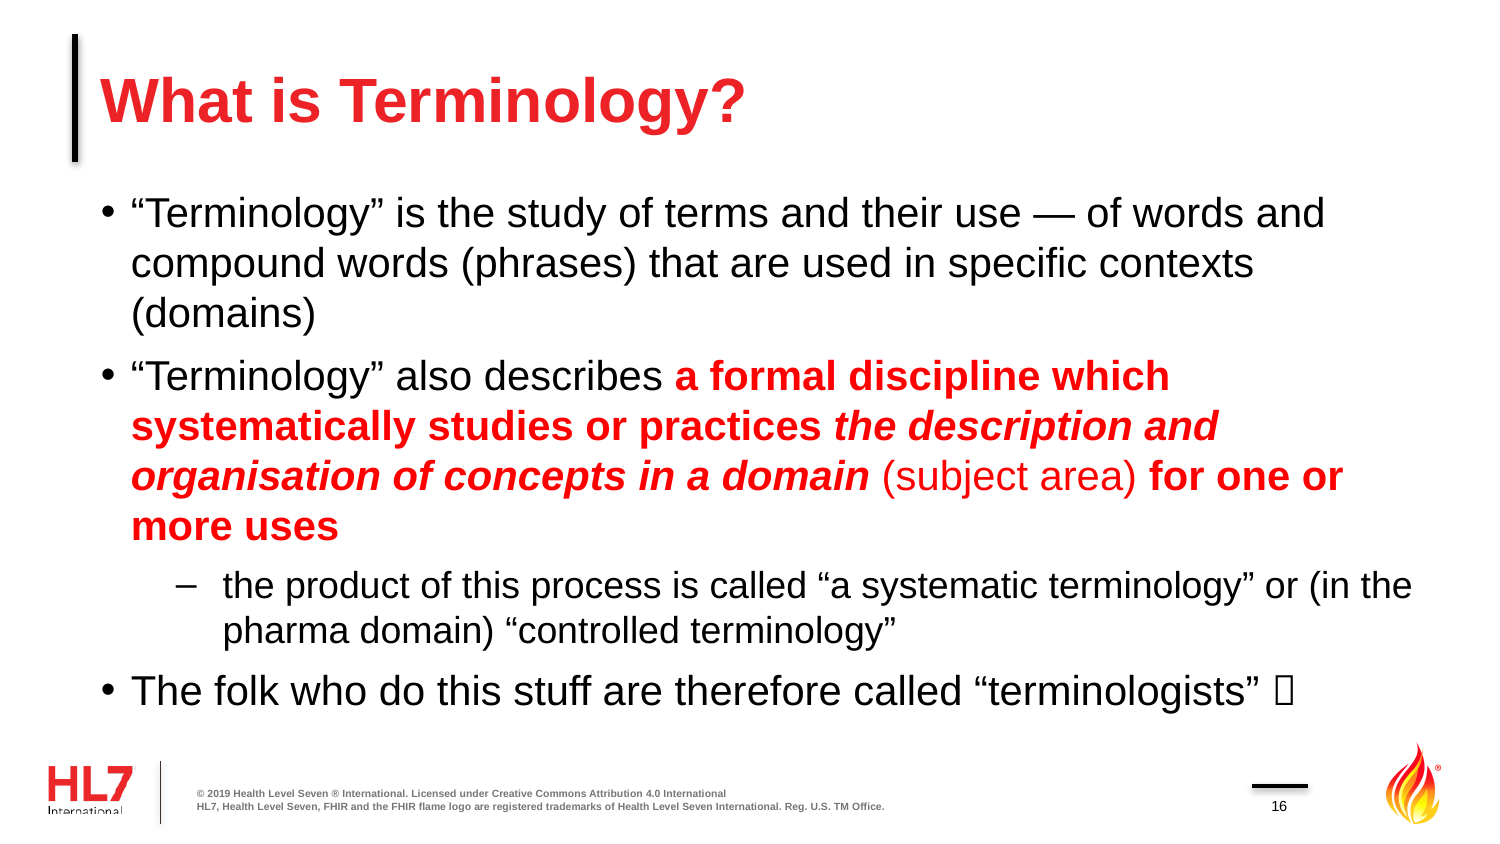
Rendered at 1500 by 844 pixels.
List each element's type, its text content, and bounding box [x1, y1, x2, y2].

footer © 2019 Health Level Seven ® International. Licensed under Creative Commons Attribution 4.0 International HL7, Health Level Seven, FHIR and the FHIR flame logo are registered trademarks of Health Level Seven International. Reg. U.S. TM Office. [196, 786, 941, 813]
slide_number 16 [1257, 788, 1302, 815]
title What is Terminology? [100, 33, 1451, 163]
picture [1386, 742, 1441, 824]
list “Terminology” is the study of terms and their use — of words and compound words (phrases) that are used in specific contexts (domains) “Terminology” also describes a formal discipline which systematically studies or practices the description and organisation of concepts in a domain (subject area) for one or more uses the product of this process is called “a systematic terminology” or (in the pharma domain) “controlled terminology” The folk who do this stuff are therefore called “terminologists”  [100, 186, 1451, 740]
